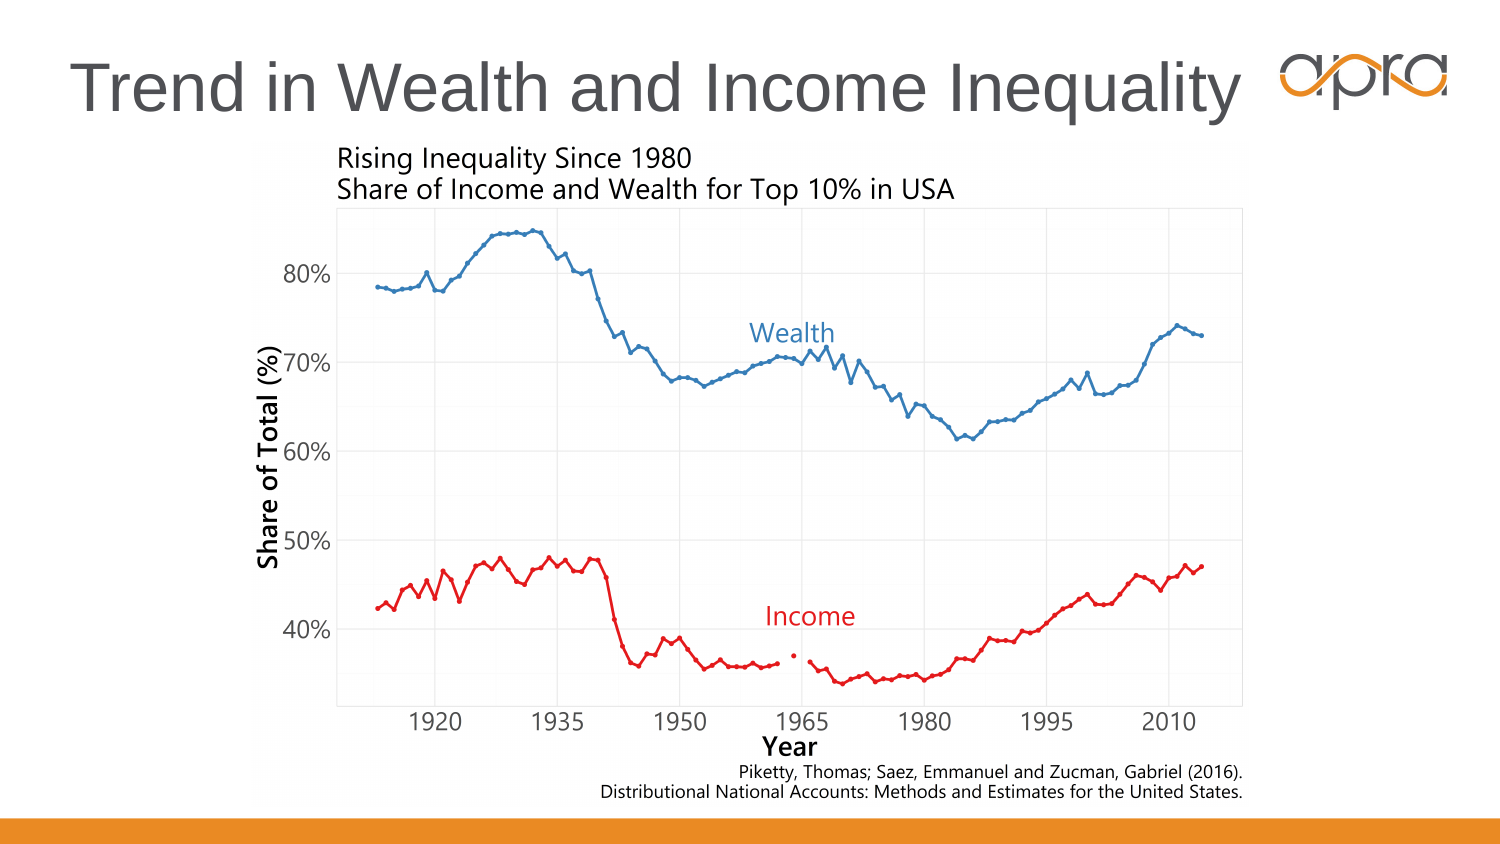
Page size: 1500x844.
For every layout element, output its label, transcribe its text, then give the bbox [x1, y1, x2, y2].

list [250, 141, 1249, 807]
title Trend in Wealth and Income Inequality [54, 44, 1446, 208]
picture [0, 0, 1500, 844]
